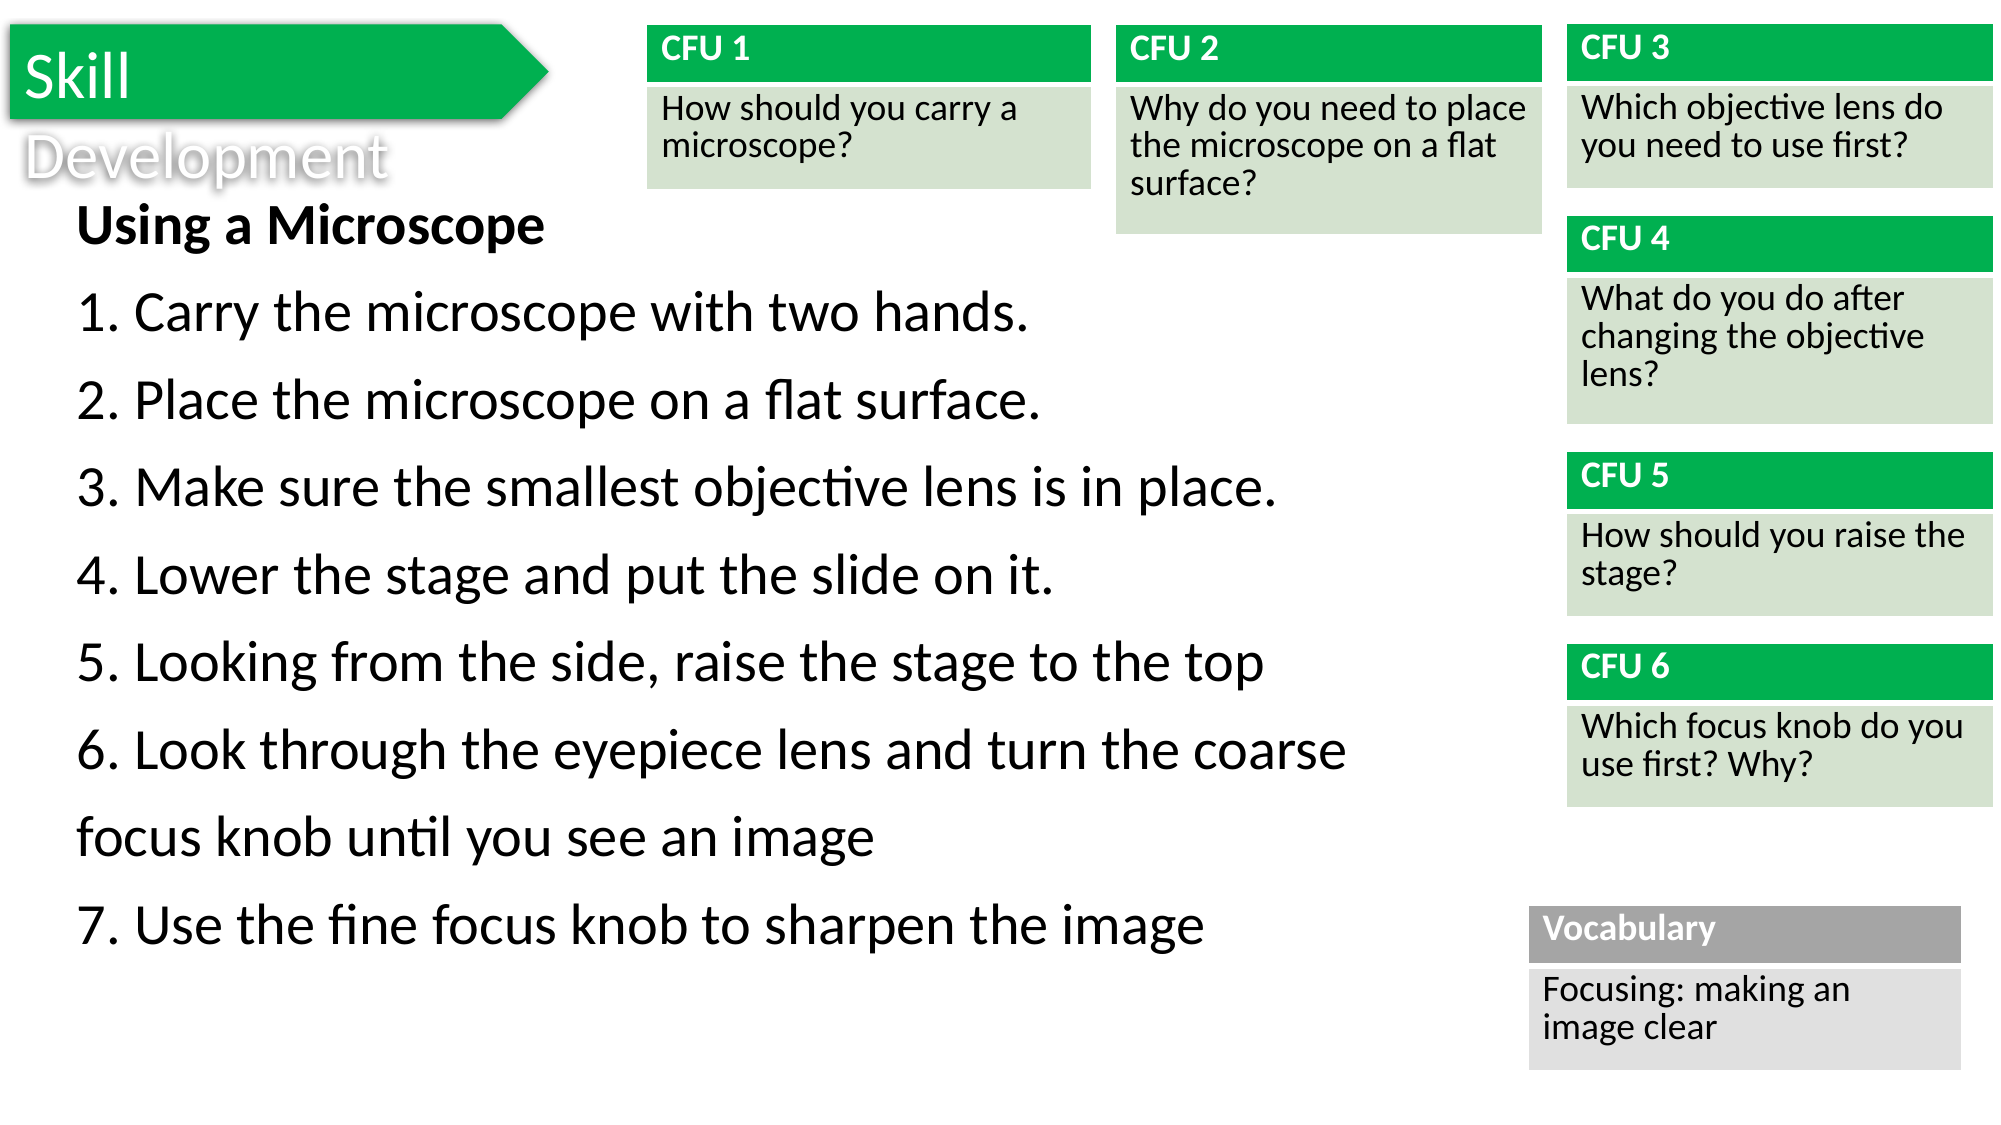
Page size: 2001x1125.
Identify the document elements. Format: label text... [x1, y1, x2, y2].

table_header CFU 3 [1567, 24, 1993, 81]
table_header CFU 5 [1567, 452, 1993, 509]
table_header CFU 4 [1567, 216, 1993, 272]
text_box Skill Development [10, 24, 549, 119]
table_header CFU 2 [1116, 25, 1542, 82]
table_cell Which objective lens do you need to use first? [1567, 86, 1993, 188]
table_cell Why do you need to place the microscope on a flat surface? [1116, 87, 1542, 234]
table_cell What do you do after changing the objective lens? [1567, 278, 1993, 424]
table_header CFU 1 [647, 25, 1091, 82]
table_cell How should you raise the stage? [1567, 514, 1993, 616]
table_header Vocabulary [1529, 906, 1961, 963]
table_header CFU 6 [1567, 644, 1993, 700]
table_cell How should you carry a microscope? [647, 87, 1091, 161]
table_cell Focusing: making an image clear [1529, 969, 1961, 1070]
text_box Using a Microscope 1. Carry the microscope with two hands. 2. Place the microscope on a flat surface. 3. Make sure the smallest objective lens is in place. 4. Lower the stage and put the slide on it. 5. Looking from the side, raise the stage to the top 6. Look through the eyepiece lens and turn the coarse focus knob until you see an image 7. Use the fine focus knob to sharpen the image [61, 161, 1446, 769]
table_cell Which focus knob do you use first? Why? [1567, 706, 1993, 807]
